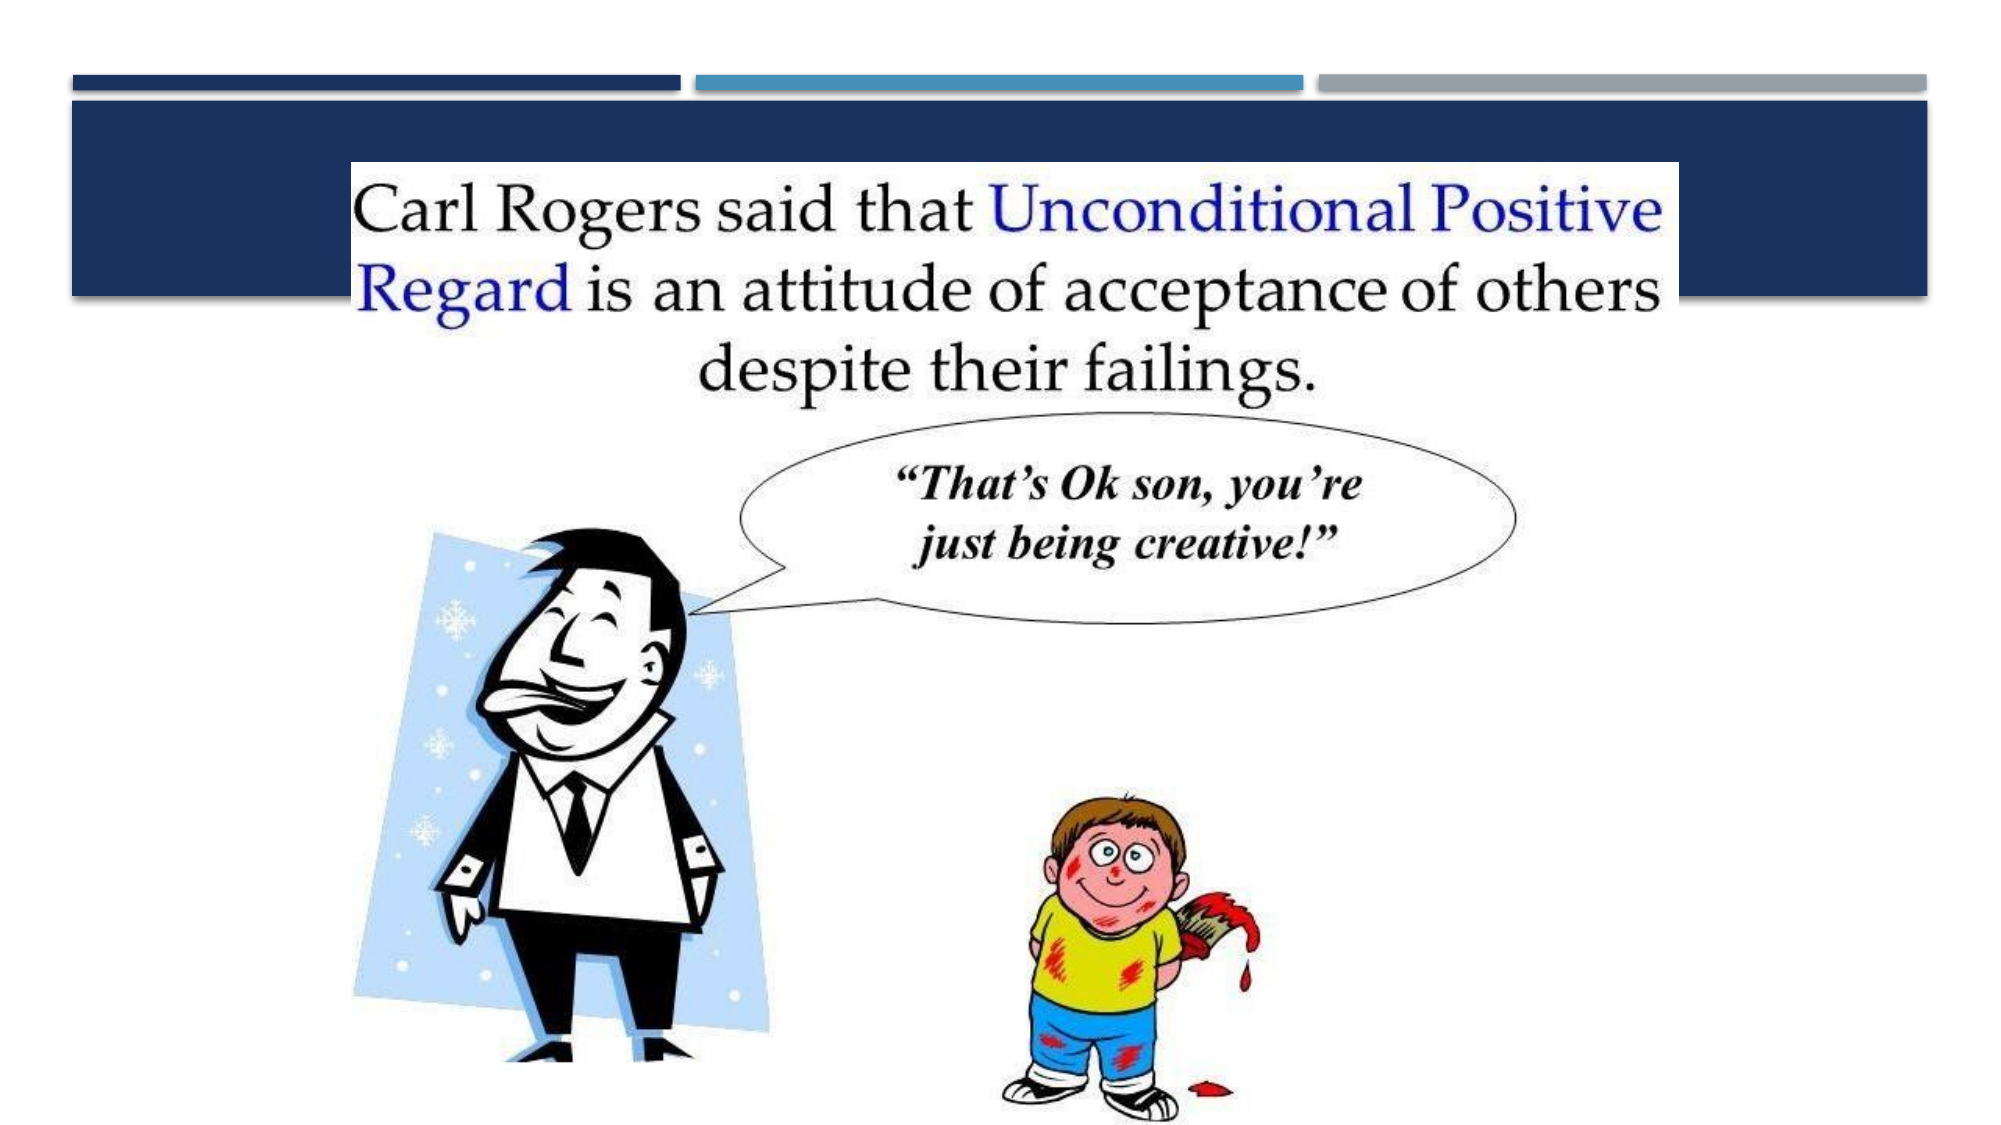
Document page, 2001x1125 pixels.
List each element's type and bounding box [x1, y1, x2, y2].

picture [350, 161, 1680, 1125]
